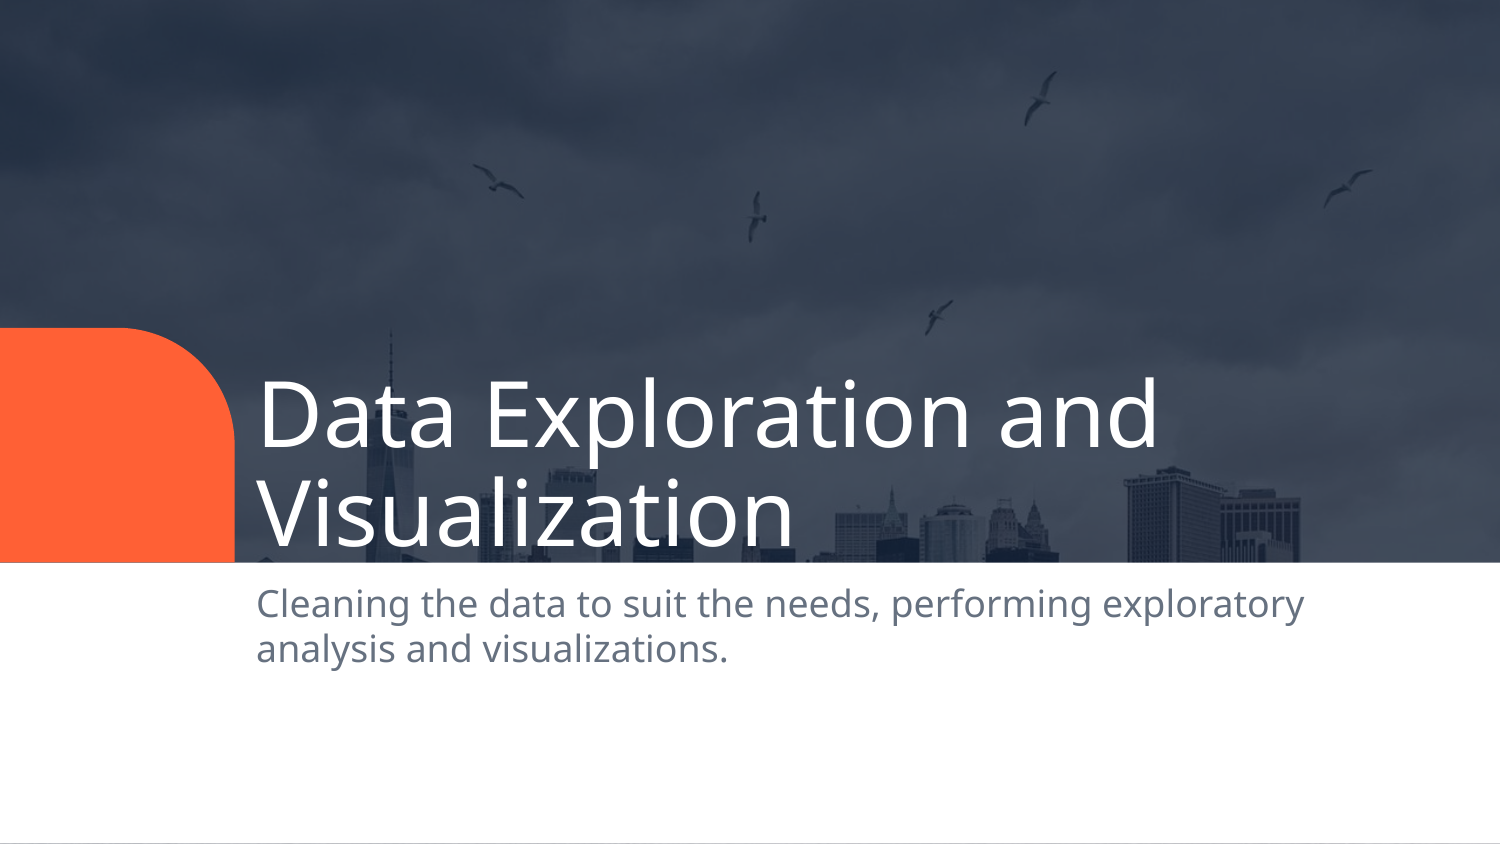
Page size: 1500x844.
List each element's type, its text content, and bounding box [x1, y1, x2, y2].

title Data Exploration and Visualization [256, 364, 1406, 567]
subtitle Cleaning the data to suit the needs, performing exploratory analysis and visualizations. [256, 579, 1406, 626]
